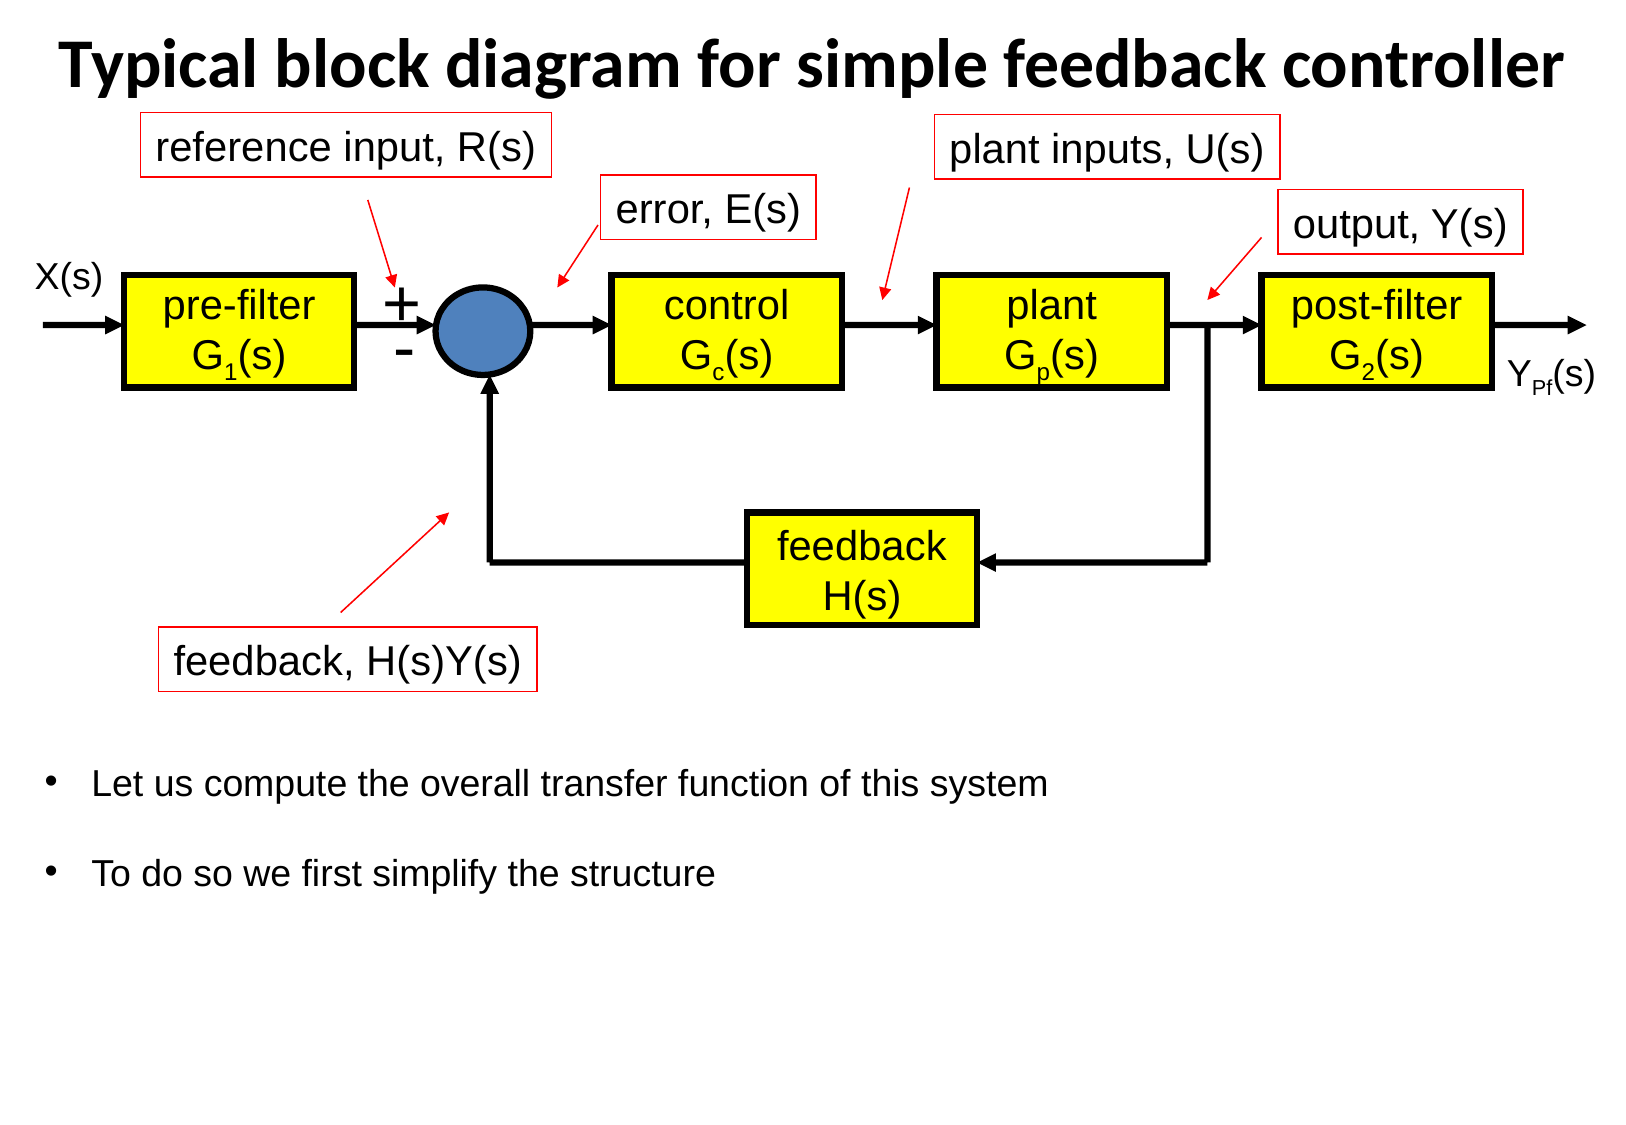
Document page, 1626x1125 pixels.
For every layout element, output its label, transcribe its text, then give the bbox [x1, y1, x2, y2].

text_box reference input, R(s) [140, 119, 552, 178]
text_box X(s) [19, 244, 119, 305]
text_box [977, 556, 1207, 569]
text_box feedback H(s) [746, 512, 978, 625]
text_box feedback, H(s)Y(s) [158, 626, 538, 692]
text_box [1491, 318, 1587, 332]
text_box [1207, 237, 1262, 300]
text_box [841, 318, 937, 332]
text_box [483, 375, 496, 562]
text_box [42, 318, 125, 332]
text_box pre-filter G1(s) [124, 275, 355, 388]
text_box Typical block diagram for simple feedback controller [0, 0, 1625, 119]
text_box YPf(s) [1492, 341, 1611, 408]
text_box [879, 187, 910, 300]
text_box [530, 318, 612, 332]
text_box [1208, 318, 1262, 332]
text_box error, E(s) [600, 174, 817, 240]
text_box control Gc(s) [611, 275, 842, 388]
text_box [340, 512, 450, 613]
text_box + [368, 252, 398, 348]
text_box output, Y(s) [1278, 189, 1523, 255]
text_box [424, 319, 436, 331]
text_box - [379, 296, 424, 392]
text_box [435, 287, 531, 375]
text_box Let us compute the overall transfer function of this system To do so we first simplify the structure [29, 751, 1065, 946]
text_box plant inputs, U(s) [934, 119, 1280, 180]
text_box plant Gp(s) [936, 275, 1167, 388]
text_box post-filter G2(s) [1261, 275, 1492, 388]
text_box [557, 224, 599, 288]
